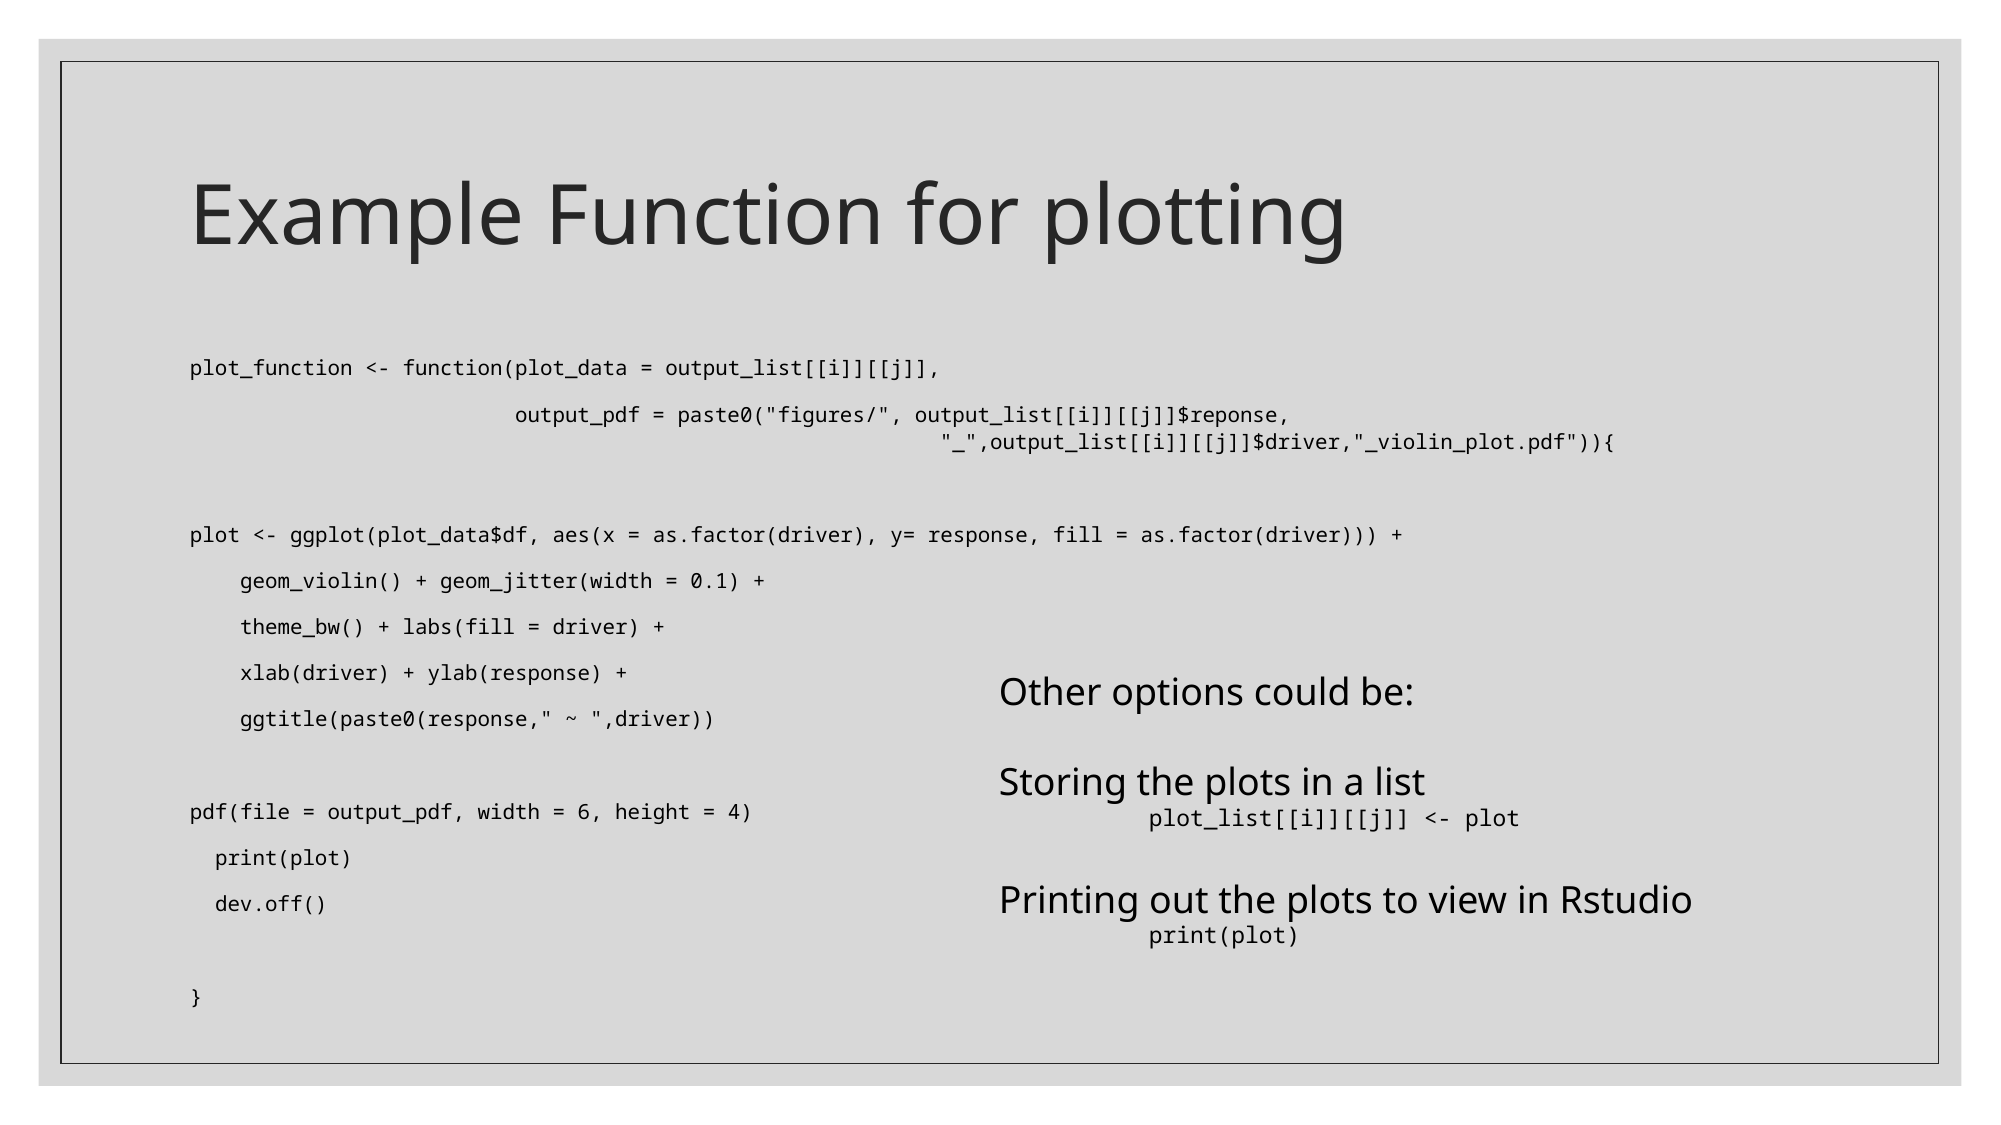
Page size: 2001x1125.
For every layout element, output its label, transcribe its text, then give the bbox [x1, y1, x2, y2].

list plot_function <- function(plot_data = output_list[[i]][[j]], output_pdf = paste0("figures/", output_list[[i]][[j]]$reponse, "_",output_list[[i]][[j]]$driver,"_violin_plot.pdf")){ plot <- ggplot(plot_data$df, aes(x = as.factor(driver), y= response, fill = as.factor(driver))) + geom_violin() + geom_jitter(width = 0.1) + theme_bw() + labs(fill = driver) + xlab(driver) + ylab(response) + ggtitle(paste0(response," ~ ",driver)) pdf(file = output_pdf, width = 6, height = 4) print(plot) dev.off() } [174, 345, 1825, 977]
title Example Function for plotting [174, 105, 1825, 331]
text_box Other options could be: Storing the plots in a list plot_list[[i]][[j]] <- plot Printing out the plots to view in Rstudio print(plot) [984, 660, 1773, 956]
